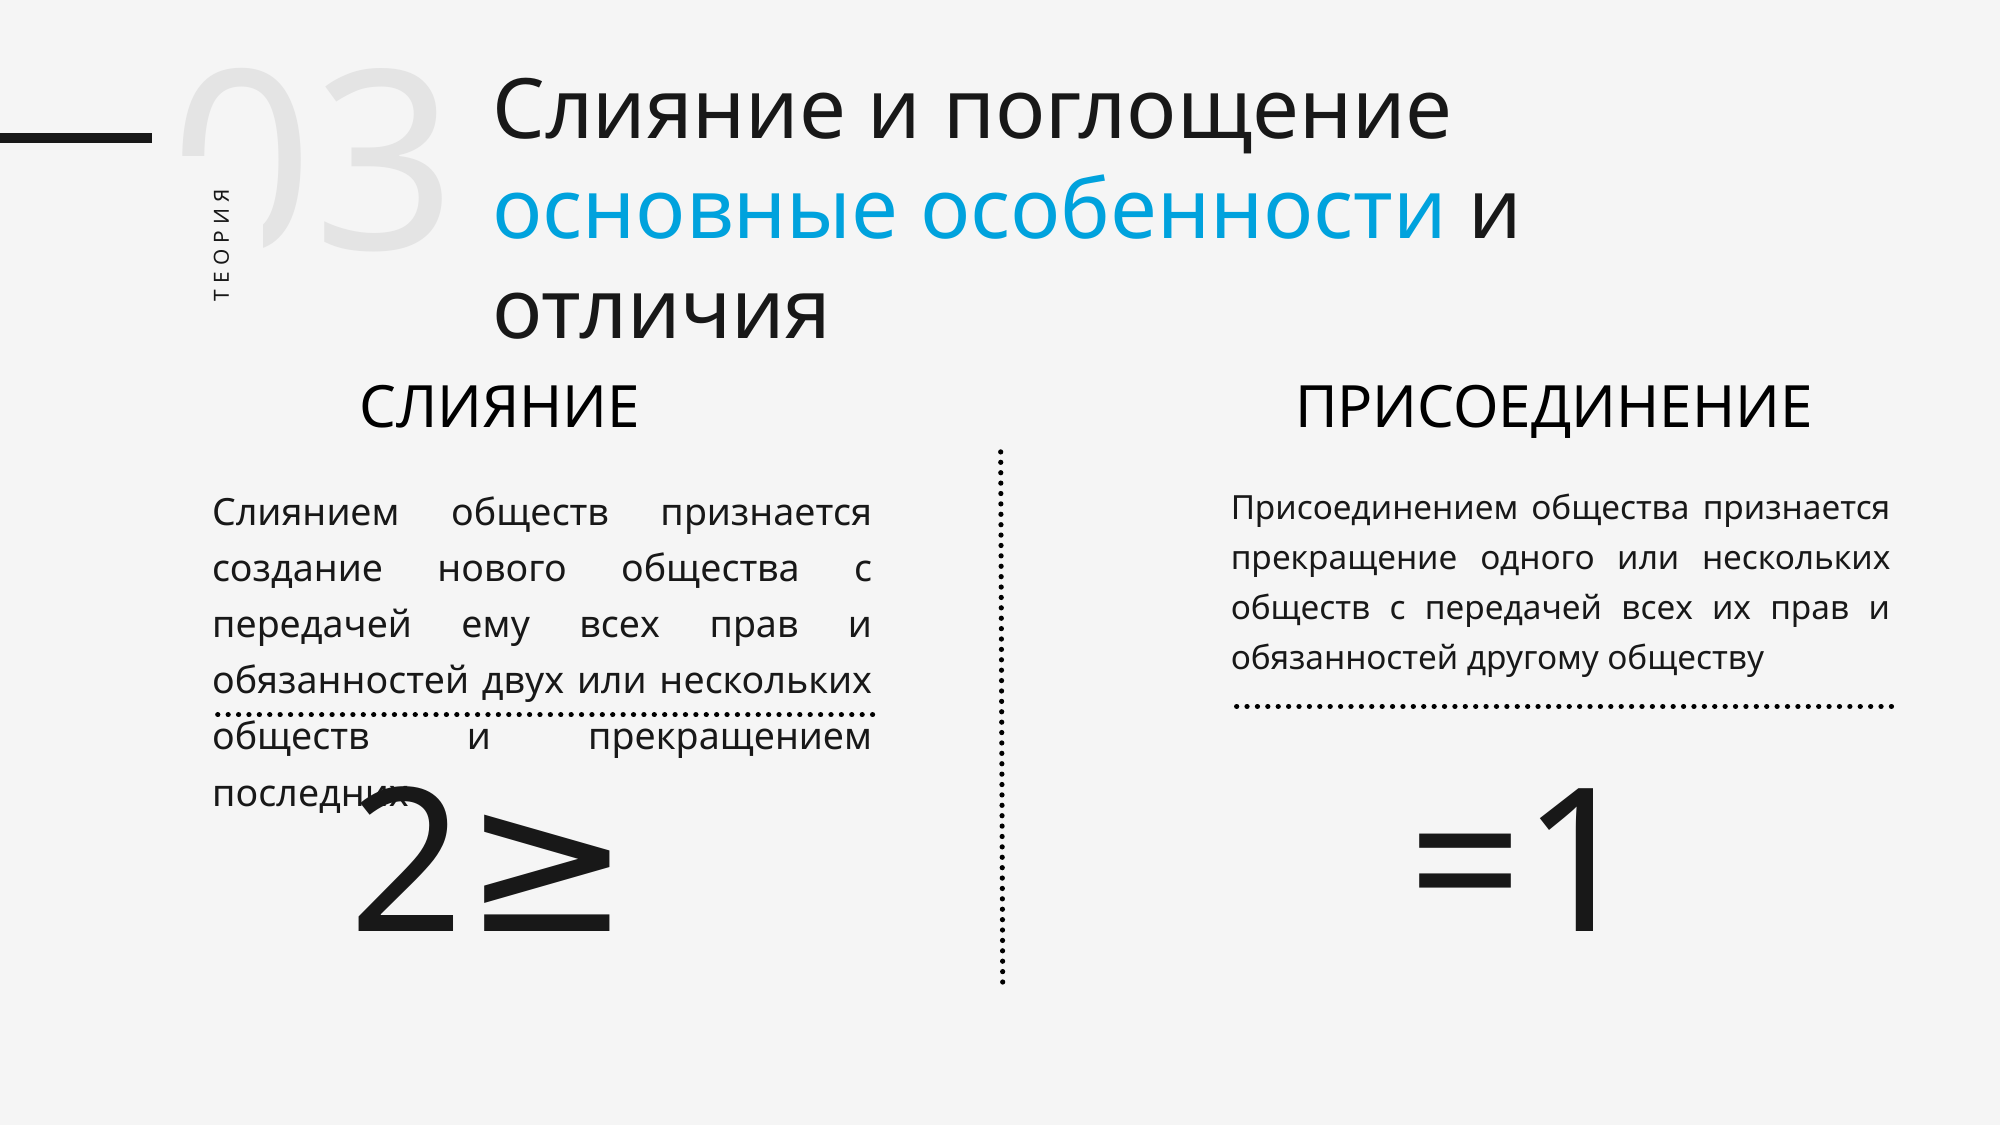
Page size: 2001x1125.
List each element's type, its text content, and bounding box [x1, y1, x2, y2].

text_box Присоединением общества признается прекращение одного или нескольких обществ с передачей всех их прав и обязанностей другому обществу [1231, 476, 1892, 676]
text_box Слиянием обществ признается создание нового общества с передачей ему всех прав и обязанностей двух или нескольких обществ и прекращением последних [212, 715, 873, 814]
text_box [0, 0, 1633, 332]
text_box Слиянием обществ признается создание нового общества с передачей ему всех прав и обязанностей двух или нескольких обществ и прекращением последних [212, 476, 873, 714]
text_box СЛИЯНИЕ [344, 361, 655, 447]
text_box ПРИСОЕДИНЕНИЕ [1280, 361, 1828, 447]
text_box 2≥ [334, 724, 646, 980]
text_box =1 [1393, 724, 1653, 980]
